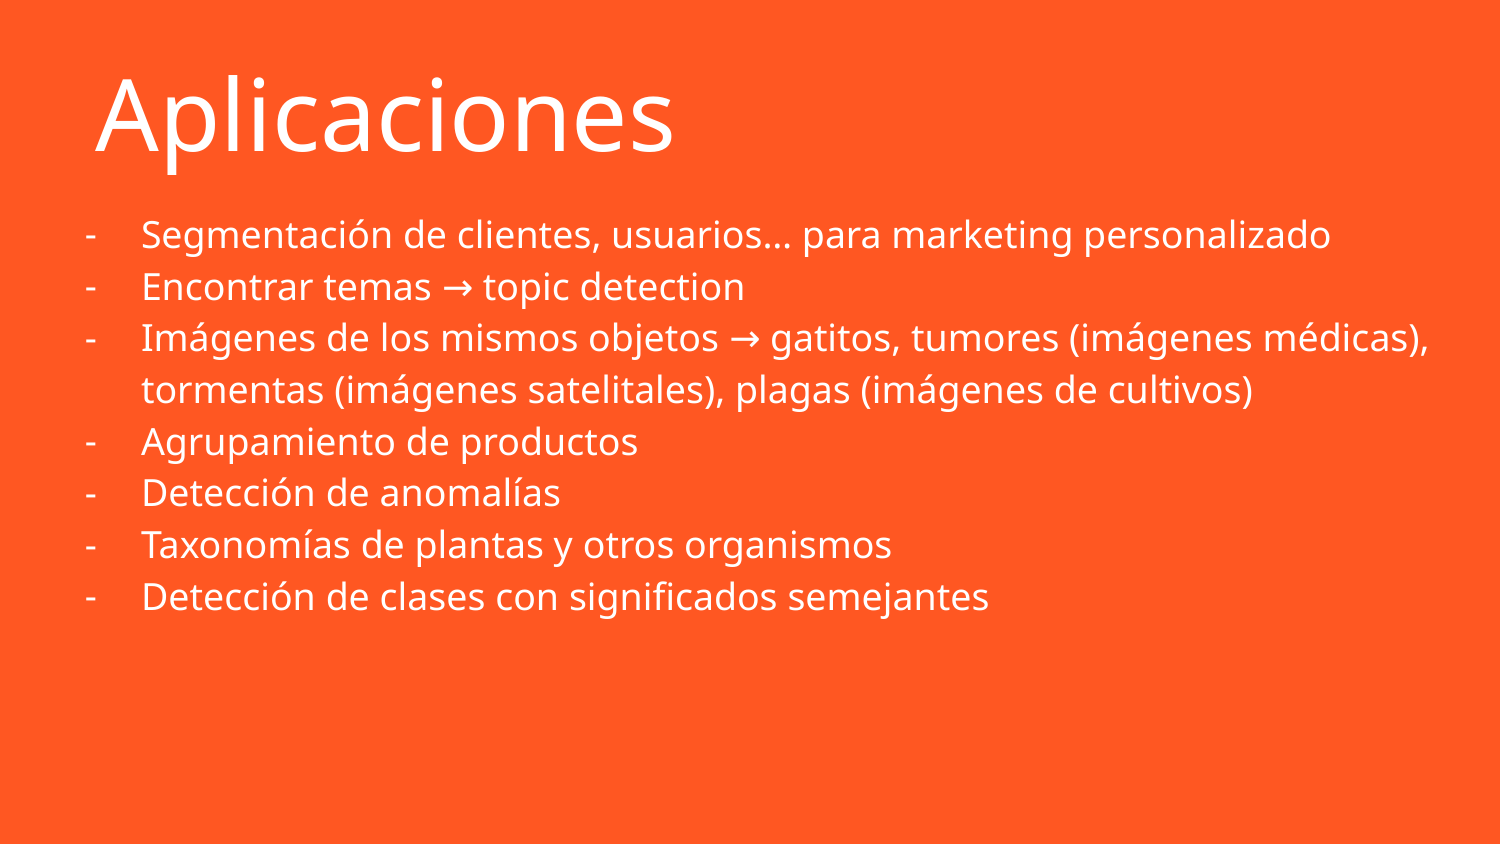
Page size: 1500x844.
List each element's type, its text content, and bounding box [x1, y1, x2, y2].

text_box Segmentación de clientes, usuarios… para marketing personalizado Encontrar temas → topic detection Imágenes de los mismos objetos → gatitos, tumores (imágenes médicas), tormentas (imágenes satelitales), plagas (imágenes de cultivos) Agrupamiento de productos Detección de anomalías Taxonomías de plantas y otros organismos Detección de clases con significados semejantes [51, 189, 1449, 750]
text_box Aplicaciones [80, 61, 1334, 163]
